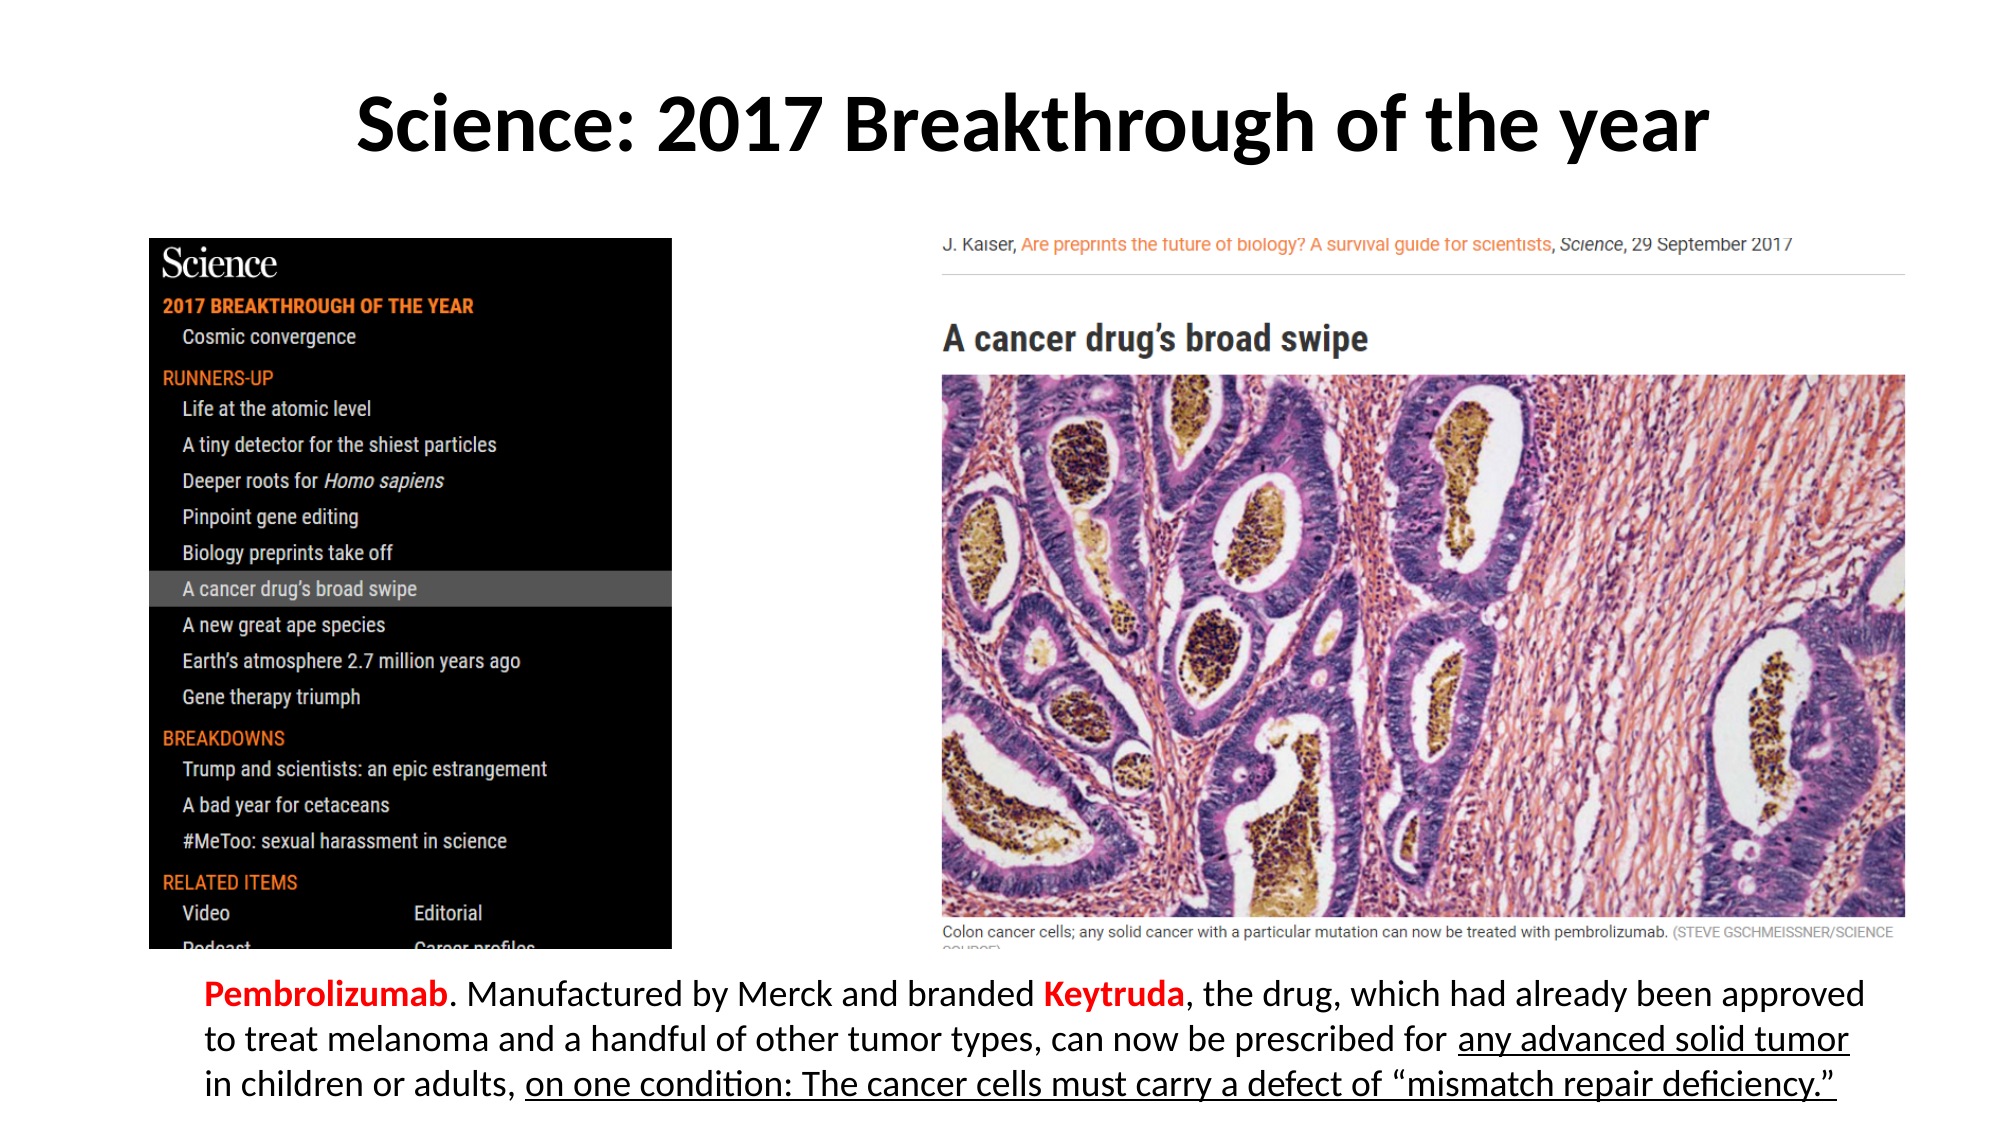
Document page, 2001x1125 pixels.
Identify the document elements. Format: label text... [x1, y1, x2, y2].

text_box Pembrolizumab. Manufactured by Merck and branded Keytruda, the drug, which had already been approved to treat melanoma and a handful of other tumor types, can now be prescribed for any advanced solid tumor in children or adults, on one condition: The cancer cells must carry a defect of “mismatch repair deficiency.” [189, 961, 1891, 1111]
text_box Science: 2017 Breakthrough of the year [341, 60, 1727, 176]
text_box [149, 238, 1920, 949]
